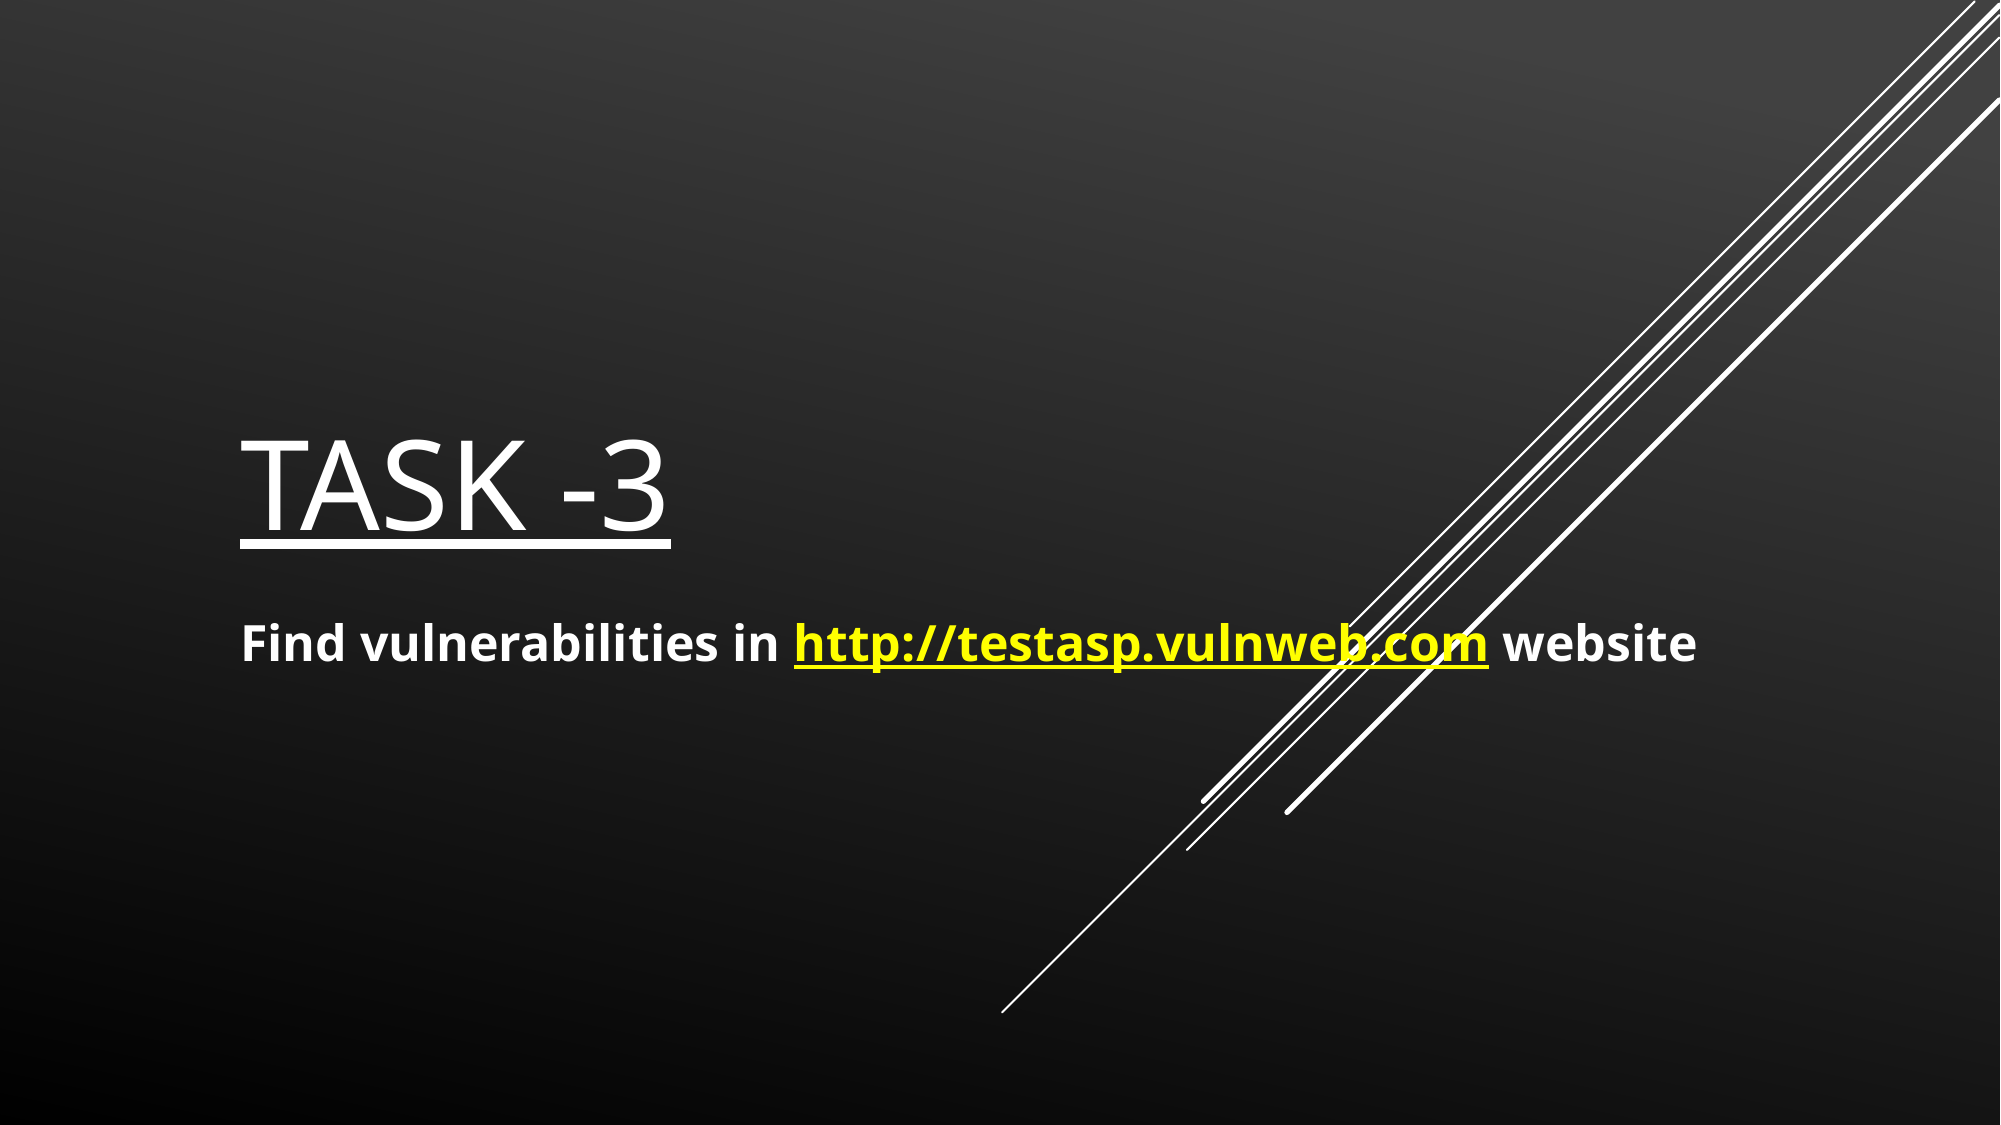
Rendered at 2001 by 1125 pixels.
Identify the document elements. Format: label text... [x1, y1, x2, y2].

subtitle Find vulnerabilities in http://testasp.vulnweb.com website [225, 604, 1832, 835]
title TASK -3 [225, 375, 1775, 563]
